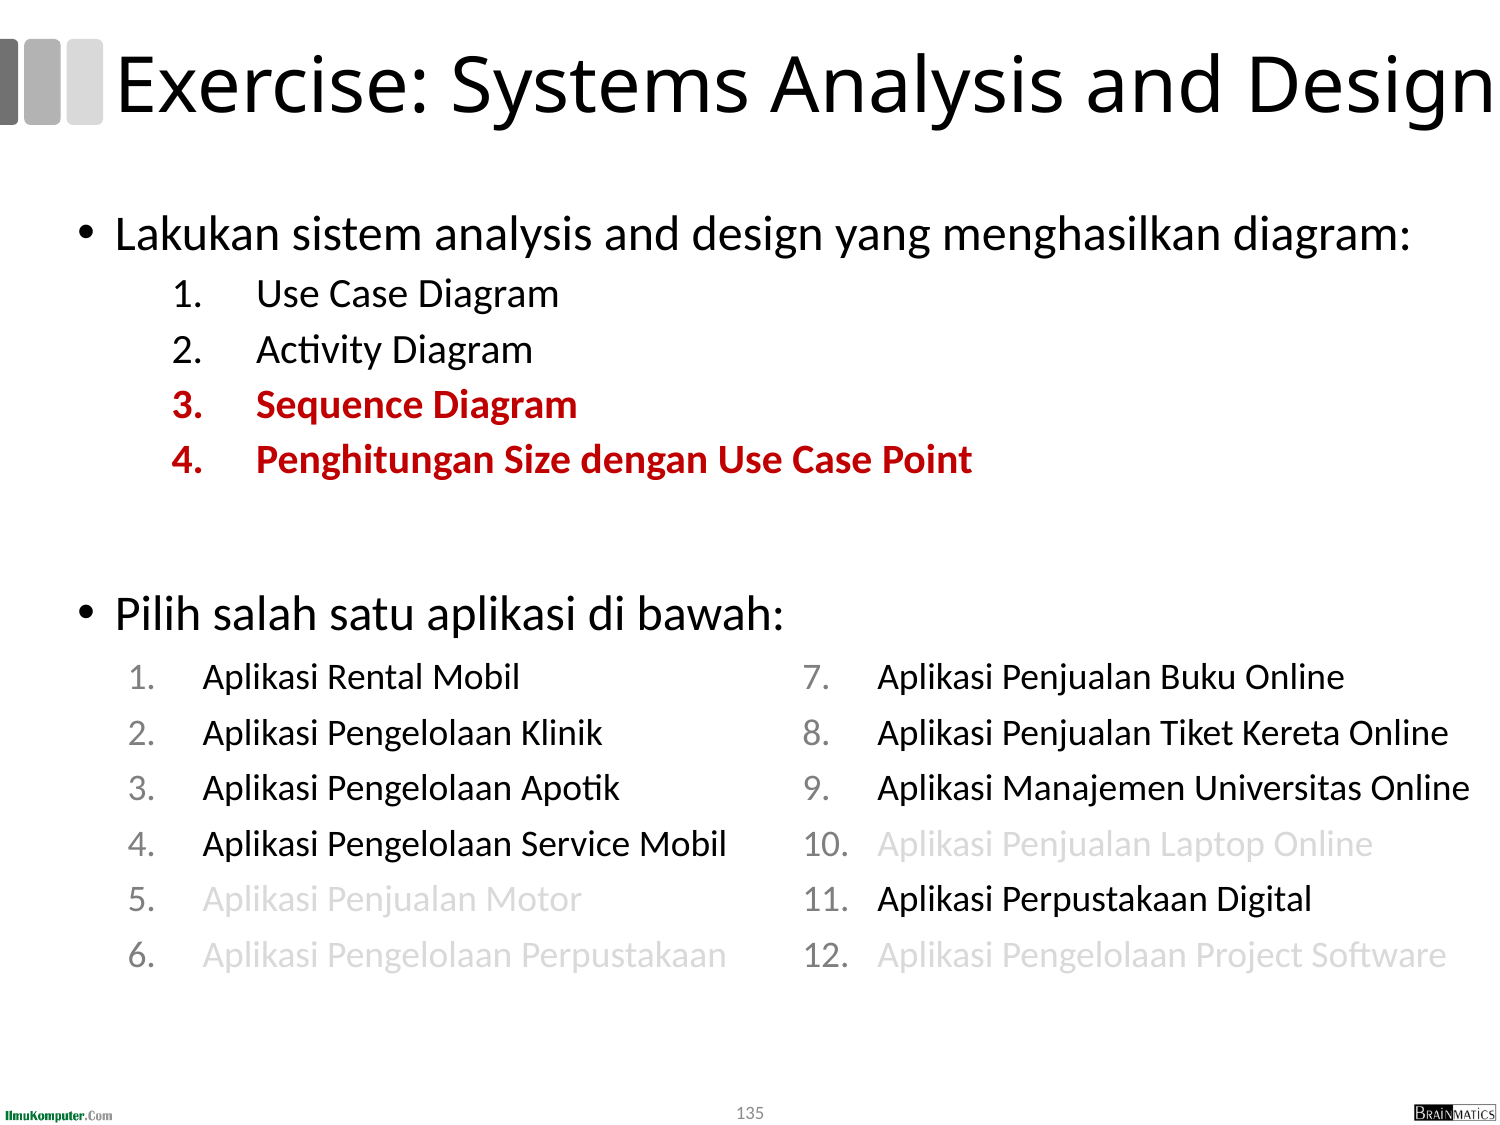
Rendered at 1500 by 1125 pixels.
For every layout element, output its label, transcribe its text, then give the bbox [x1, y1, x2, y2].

text_box Aplikasi Penjualan Buku Online Aplikasi Penjualan Tiket Kereta Online Aplikasi Manajemen Universitas Online Aplikasi Penjualan Laptop Online Aplikasi Perpustakaan Digital Aplikasi Pengelolaan Project Software [787, 650, 1500, 1125]
list Lakukan sistem analysis and design yang menghasilkan diagram: Use Case Diagram Activity Diagram Sequence Diagram Penghitungan Size dengan Use Case Point Pilih salah satu aplikasi di bawah: [62, 200, 1466, 1050]
text_box Aplikasi Rental Mobil Aplikasi Pengelolaan Klinik Aplikasi Pengelolaan Apotik Aplikasi Pengelolaan Service Mobil Aplikasi Penjualan Motor Aplikasi Pengelolaan Perpustakaan [112, 650, 787, 1061]
title Exercise: Systems Analysis and Design [99, 37, 1500, 138]
picture [4, 1106, 113, 1125]
slide_number 135 [581, 1100, 919, 1125]
